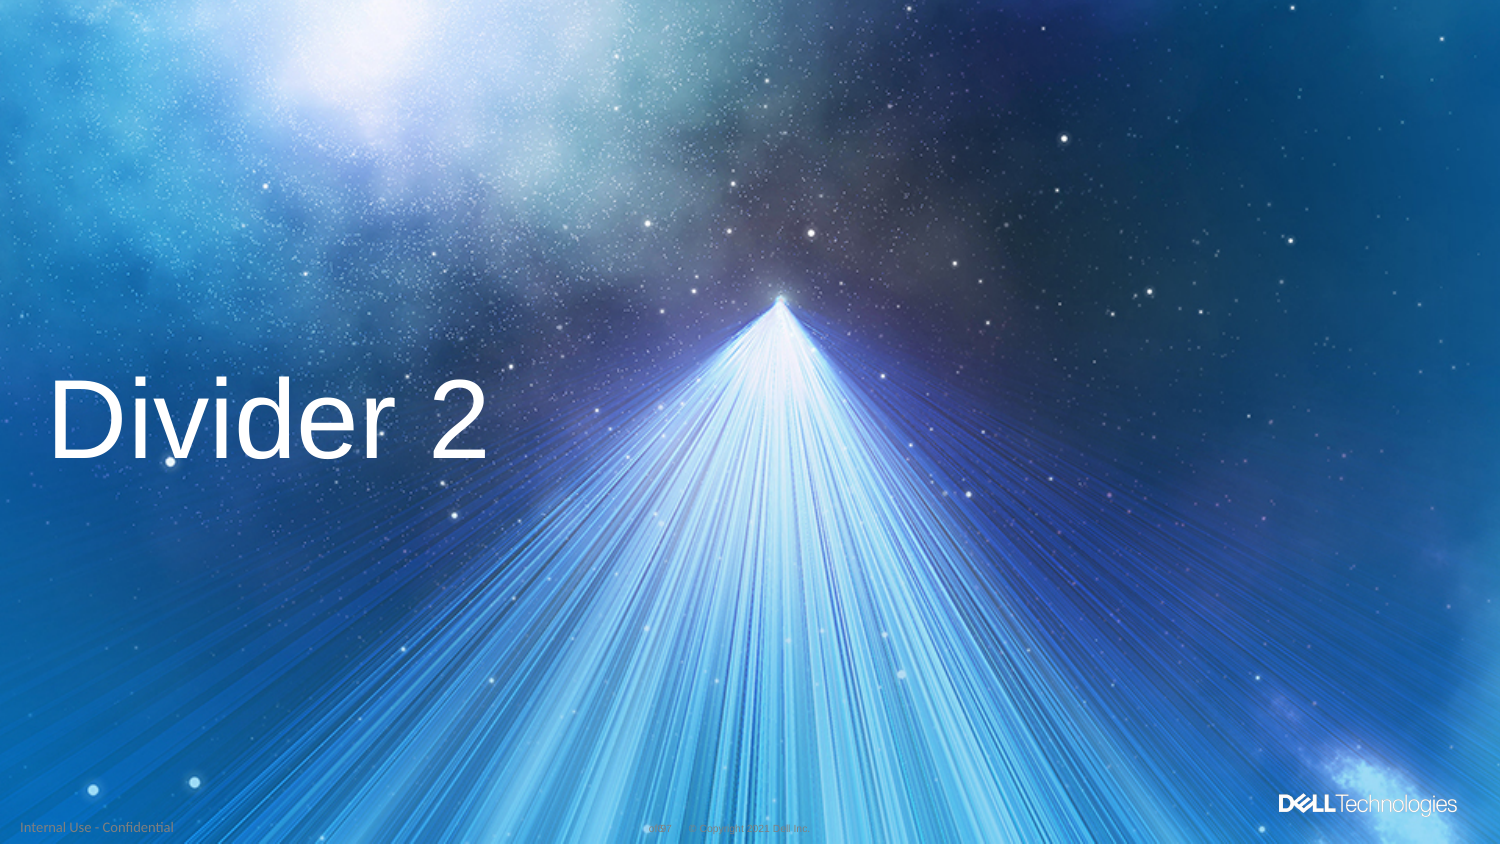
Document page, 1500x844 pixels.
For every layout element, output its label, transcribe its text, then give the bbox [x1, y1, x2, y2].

picture [0, 0, 1500, 844]
title Divider 2 [46, 360, 1341, 484]
